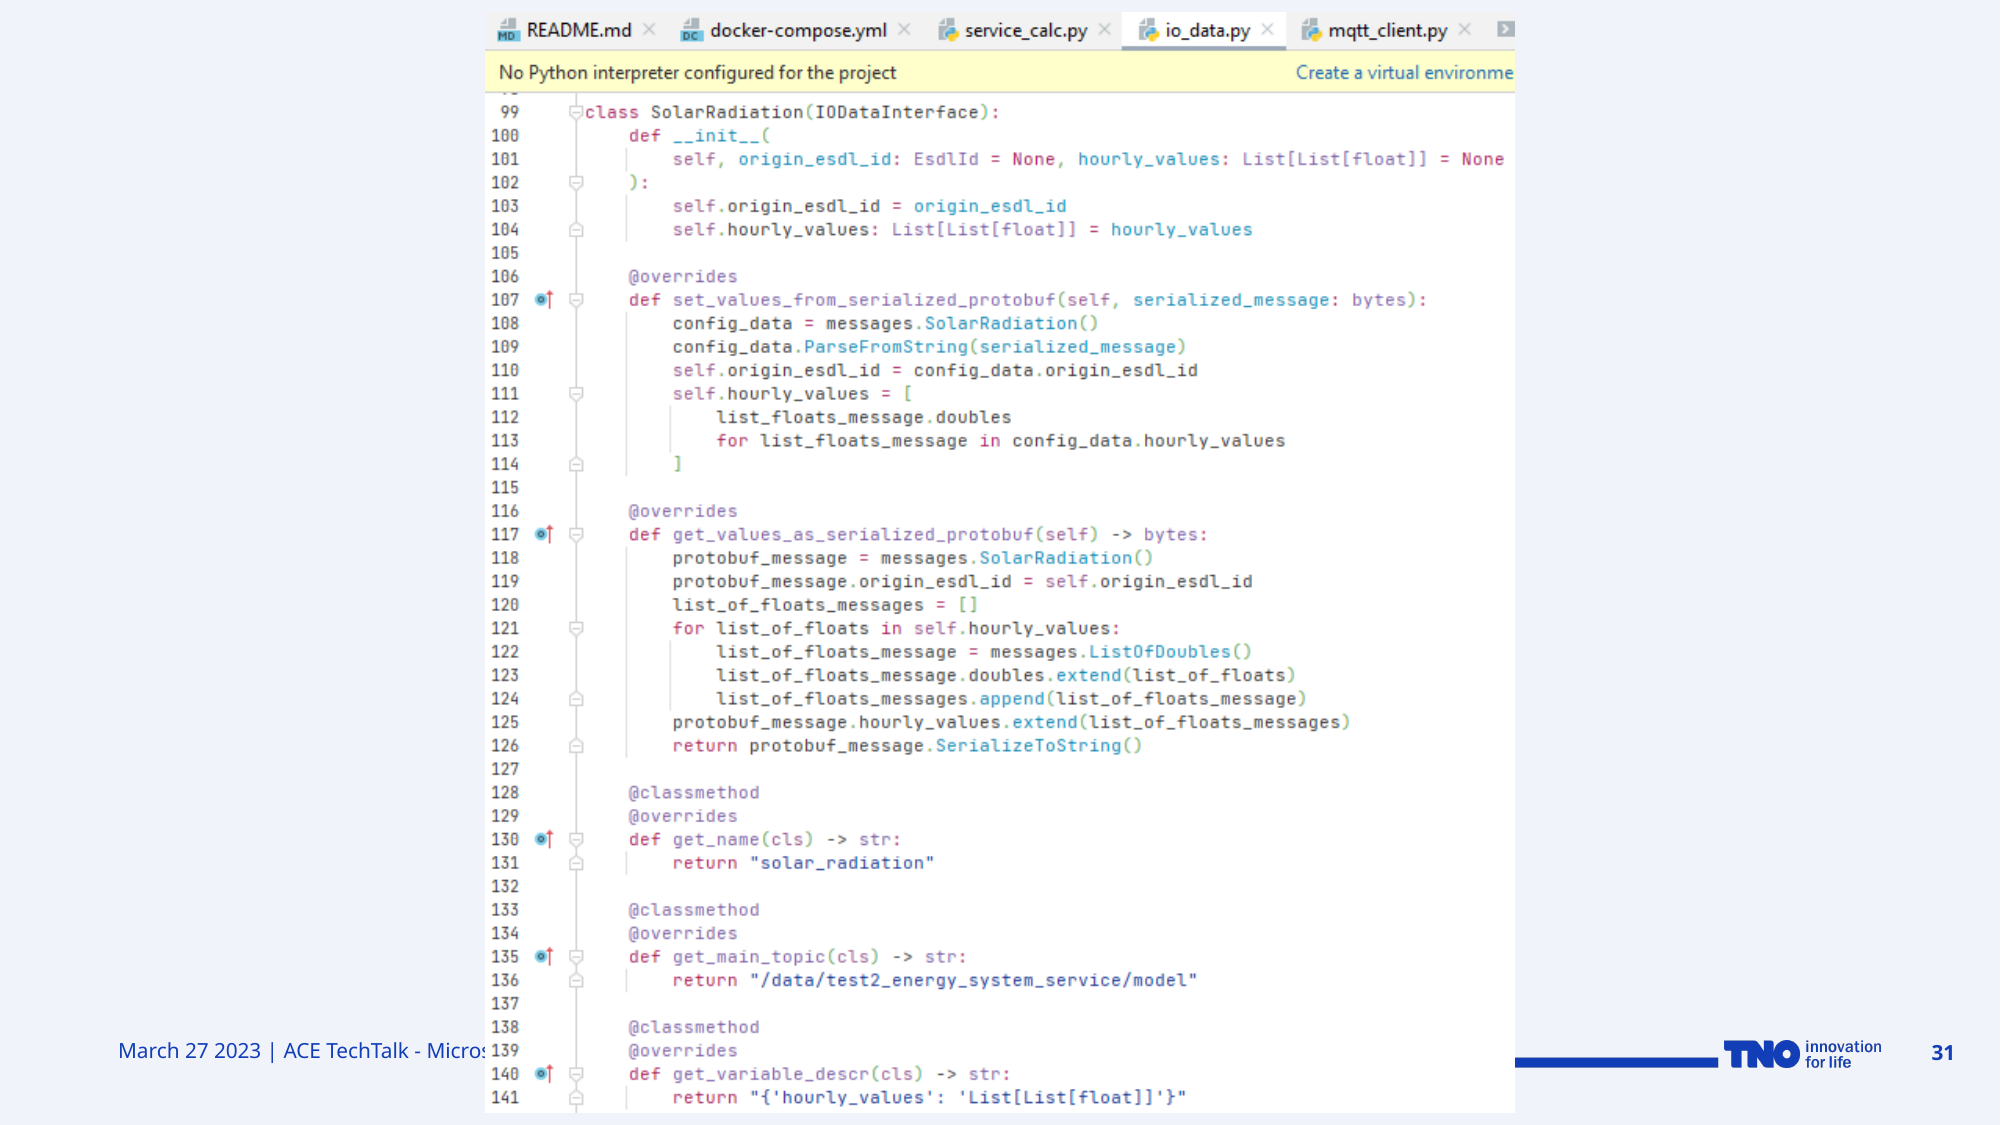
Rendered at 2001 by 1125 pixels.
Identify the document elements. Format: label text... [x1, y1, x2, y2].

picture [485, 12, 1882, 1113]
slide_number 31 [1915, 1040, 1972, 1067]
footer March 27 2023 | ACE TechTalk - Microservices Cloud Simulator [118, 1040, 485, 1067]
